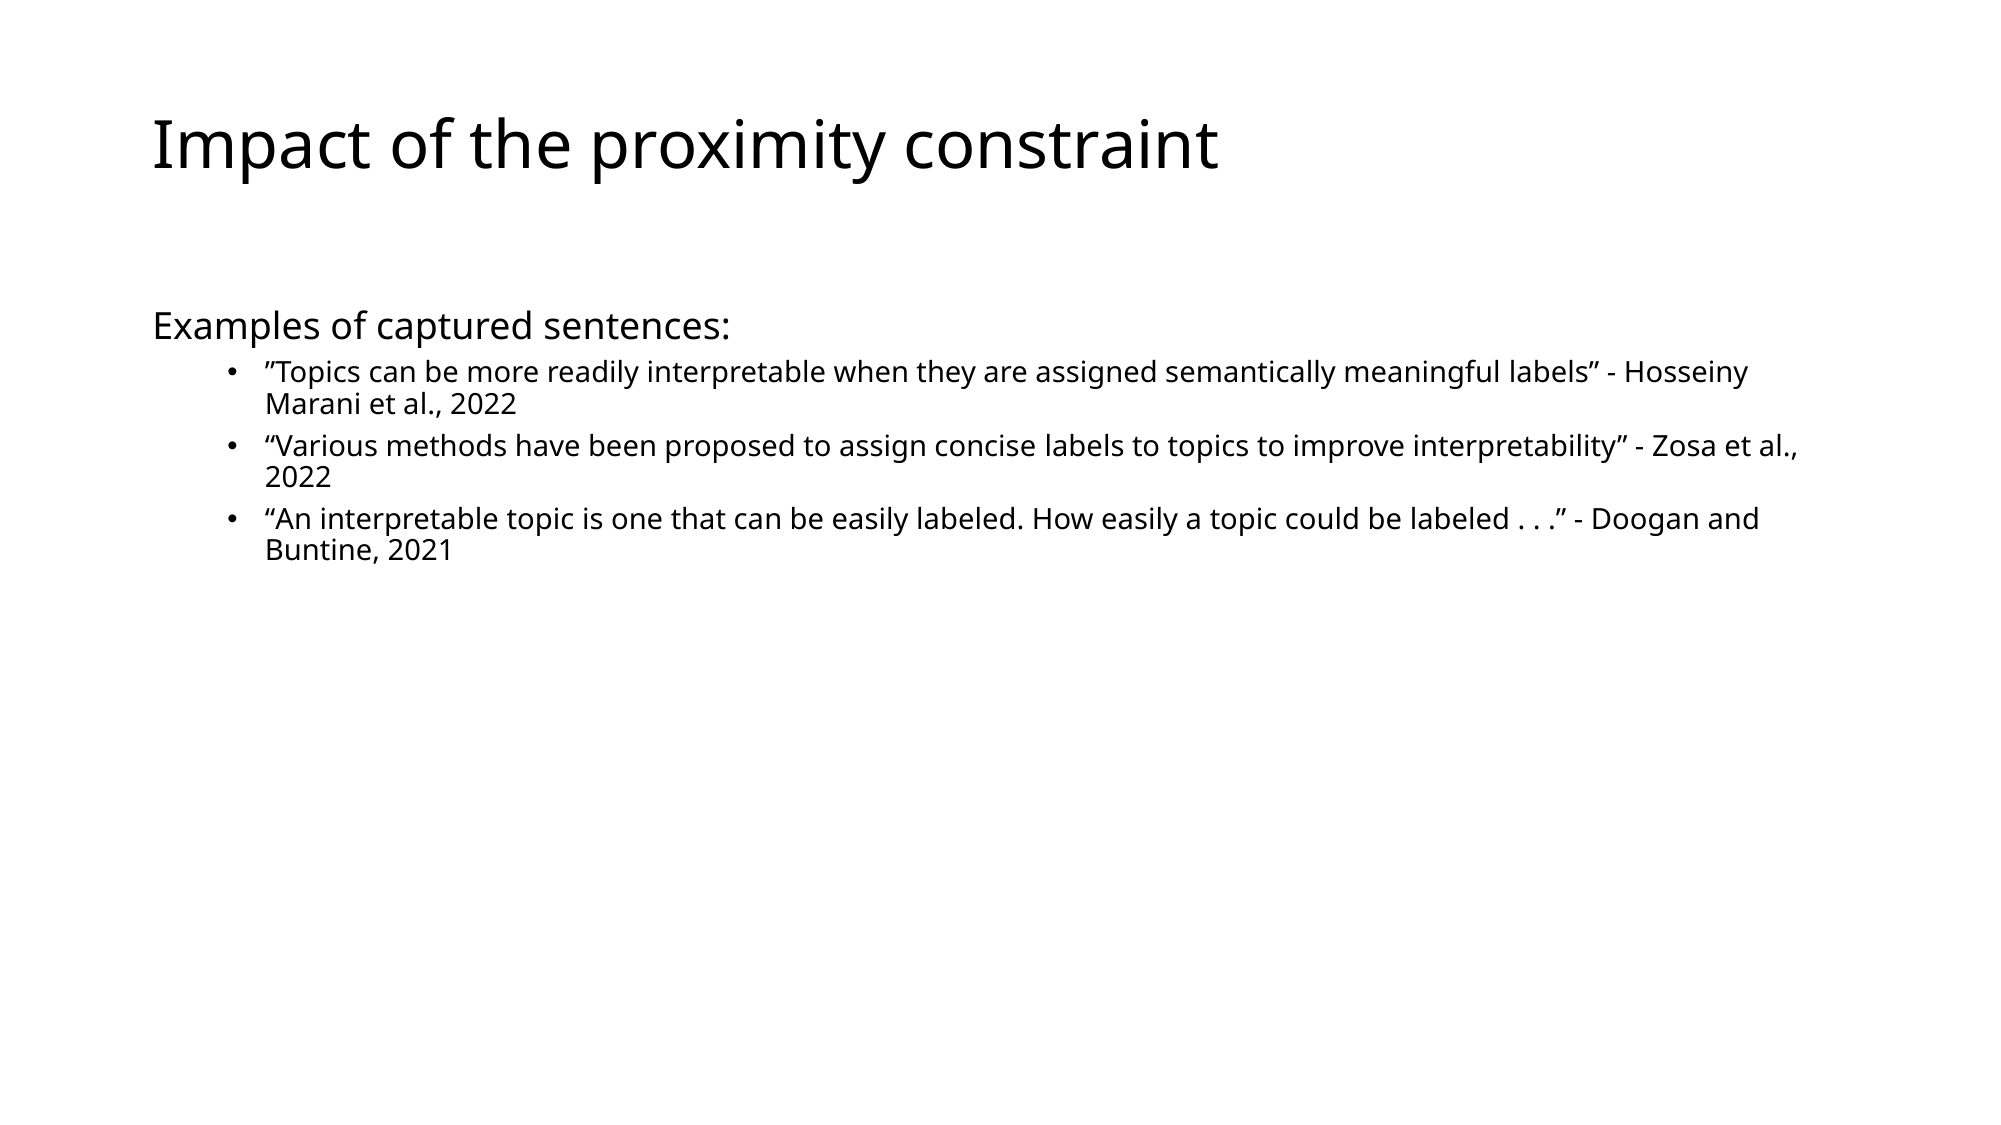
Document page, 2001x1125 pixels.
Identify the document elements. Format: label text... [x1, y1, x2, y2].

title Impact of the proximity constraint [137, 88, 1863, 206]
list Examples of captured sentences: ”Topics can be more readily interpretable when they are assigned semantically meaningful labels” - Hosseiny Marani et al., 2022 “Various methods have been proposed to assign concise labels to topics to improve interpretability” - Zosa et al., 2022 “An interpretable topic is one that can be easily labeled. How easily a topic could be labeled . . .” - Doogan and Buntine, 2021 [137, 299, 1863, 1014]
